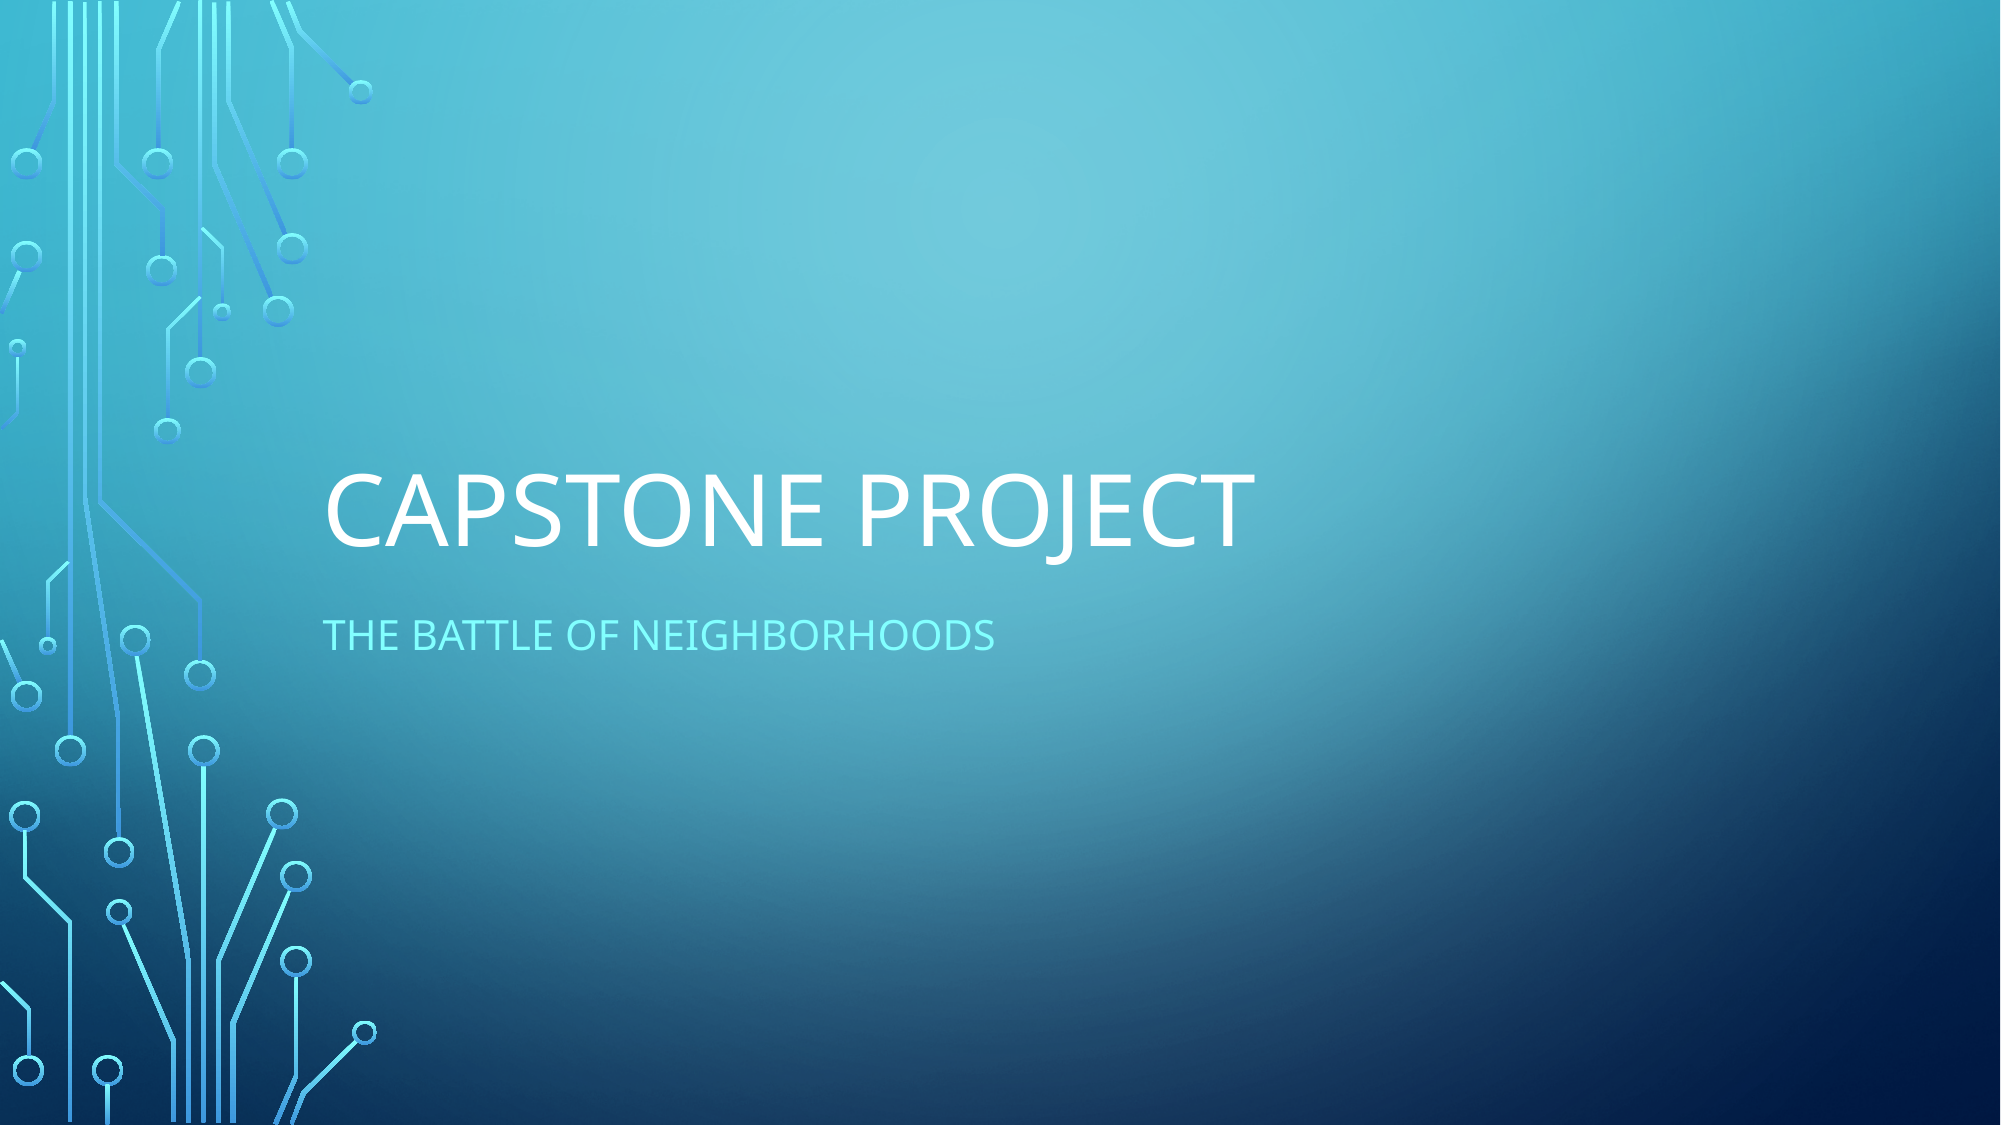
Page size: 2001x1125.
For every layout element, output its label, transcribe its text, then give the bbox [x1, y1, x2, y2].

title Capstone Project [307, 184, 1750, 576]
subtitle The Battle of Neighborhoods [307, 590, 1750, 863]
